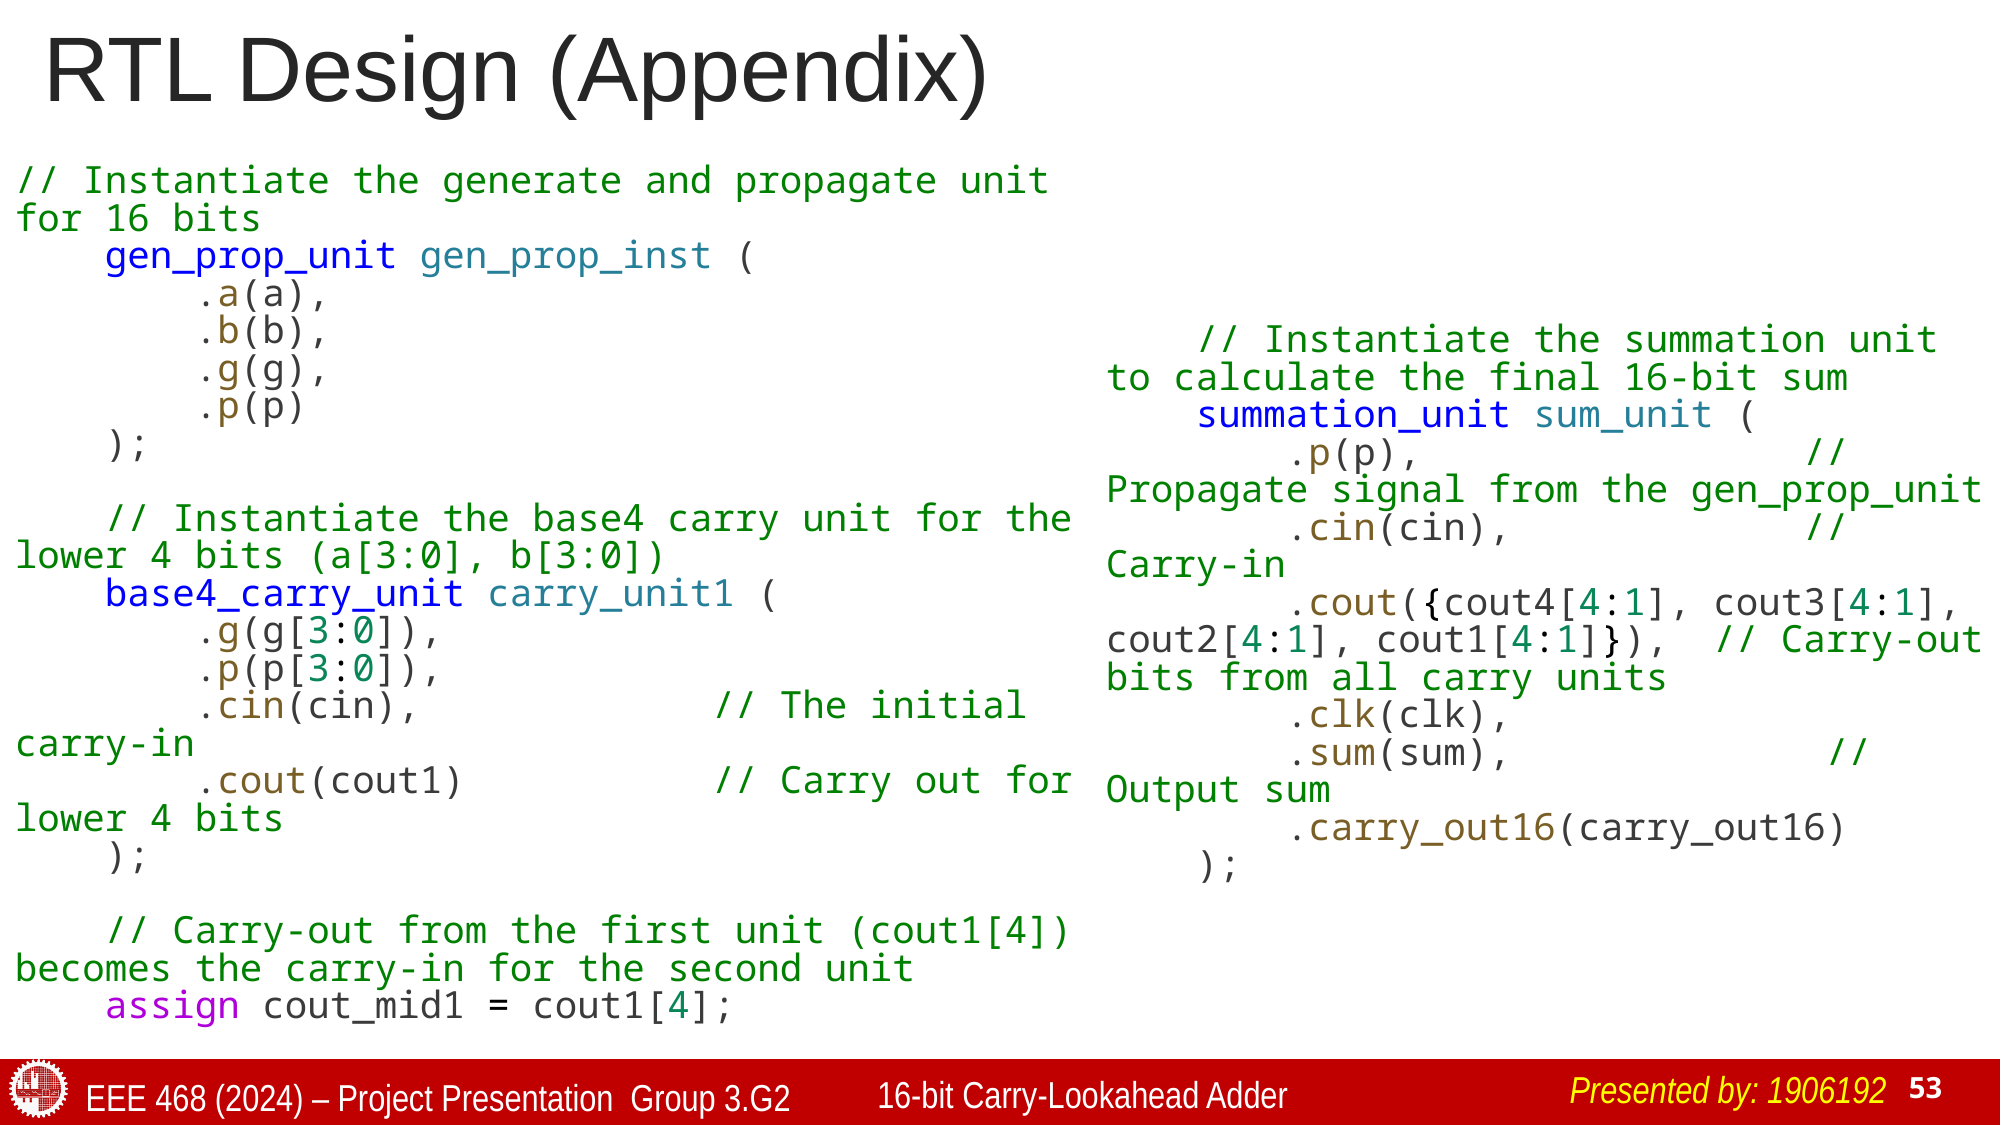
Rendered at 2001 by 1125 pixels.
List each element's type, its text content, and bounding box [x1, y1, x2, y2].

slide_number EEE 468 (2024) – Project Presentation Group 3.G2 [70, 1066, 862, 1125]
text_box Presented by: 1906192 [1554, 1058, 1902, 1119]
text_box // Instantiate the summation unit to calculate the final 16-bit sum summation_unit sum_unit ( .p(p), // Propagate signal from the gen_prop_unit .cin(cin), // Carry-in .cout({cout4[4:1], cout3[4:1], cout2[4:1], cout1[4:1]}), // Carry-out bits from all carry units .clk(clk), .sum(sum), // Output sum .carry_out16(carry_out16) ); [1091, 315, 2000, 968]
picture [8, 1059, 71, 1118]
footer 16-bit Carry-Lookahead Adder [862, 1063, 1499, 1125]
text_box // Instantiate the generate and propagate unit for 16 bits gen_prop_unit gen_prop_inst ( .a(a), .b(b), .g(g), .p(p) ); // Instantiate the base4 carry unit for the lower 4 bits (a[3:0], b[3:0]) base4_carry_unit carry_unit1 ( .g(g[3:0]), .p(p[3:0]), .cin(cin), // The initial carry-in .cout(cout1) // Carry out for lower 4 bits ); // Carry-out from the first unit (cout1[4]) becomes the carry-in for the second unit assign cout_mid1 = cout1[4]; [0, 156, 1102, 1034]
title RTL Design (Appendix) [28, 12, 1679, 132]
slide_number 53 [1902, 1066, 1958, 1118]
